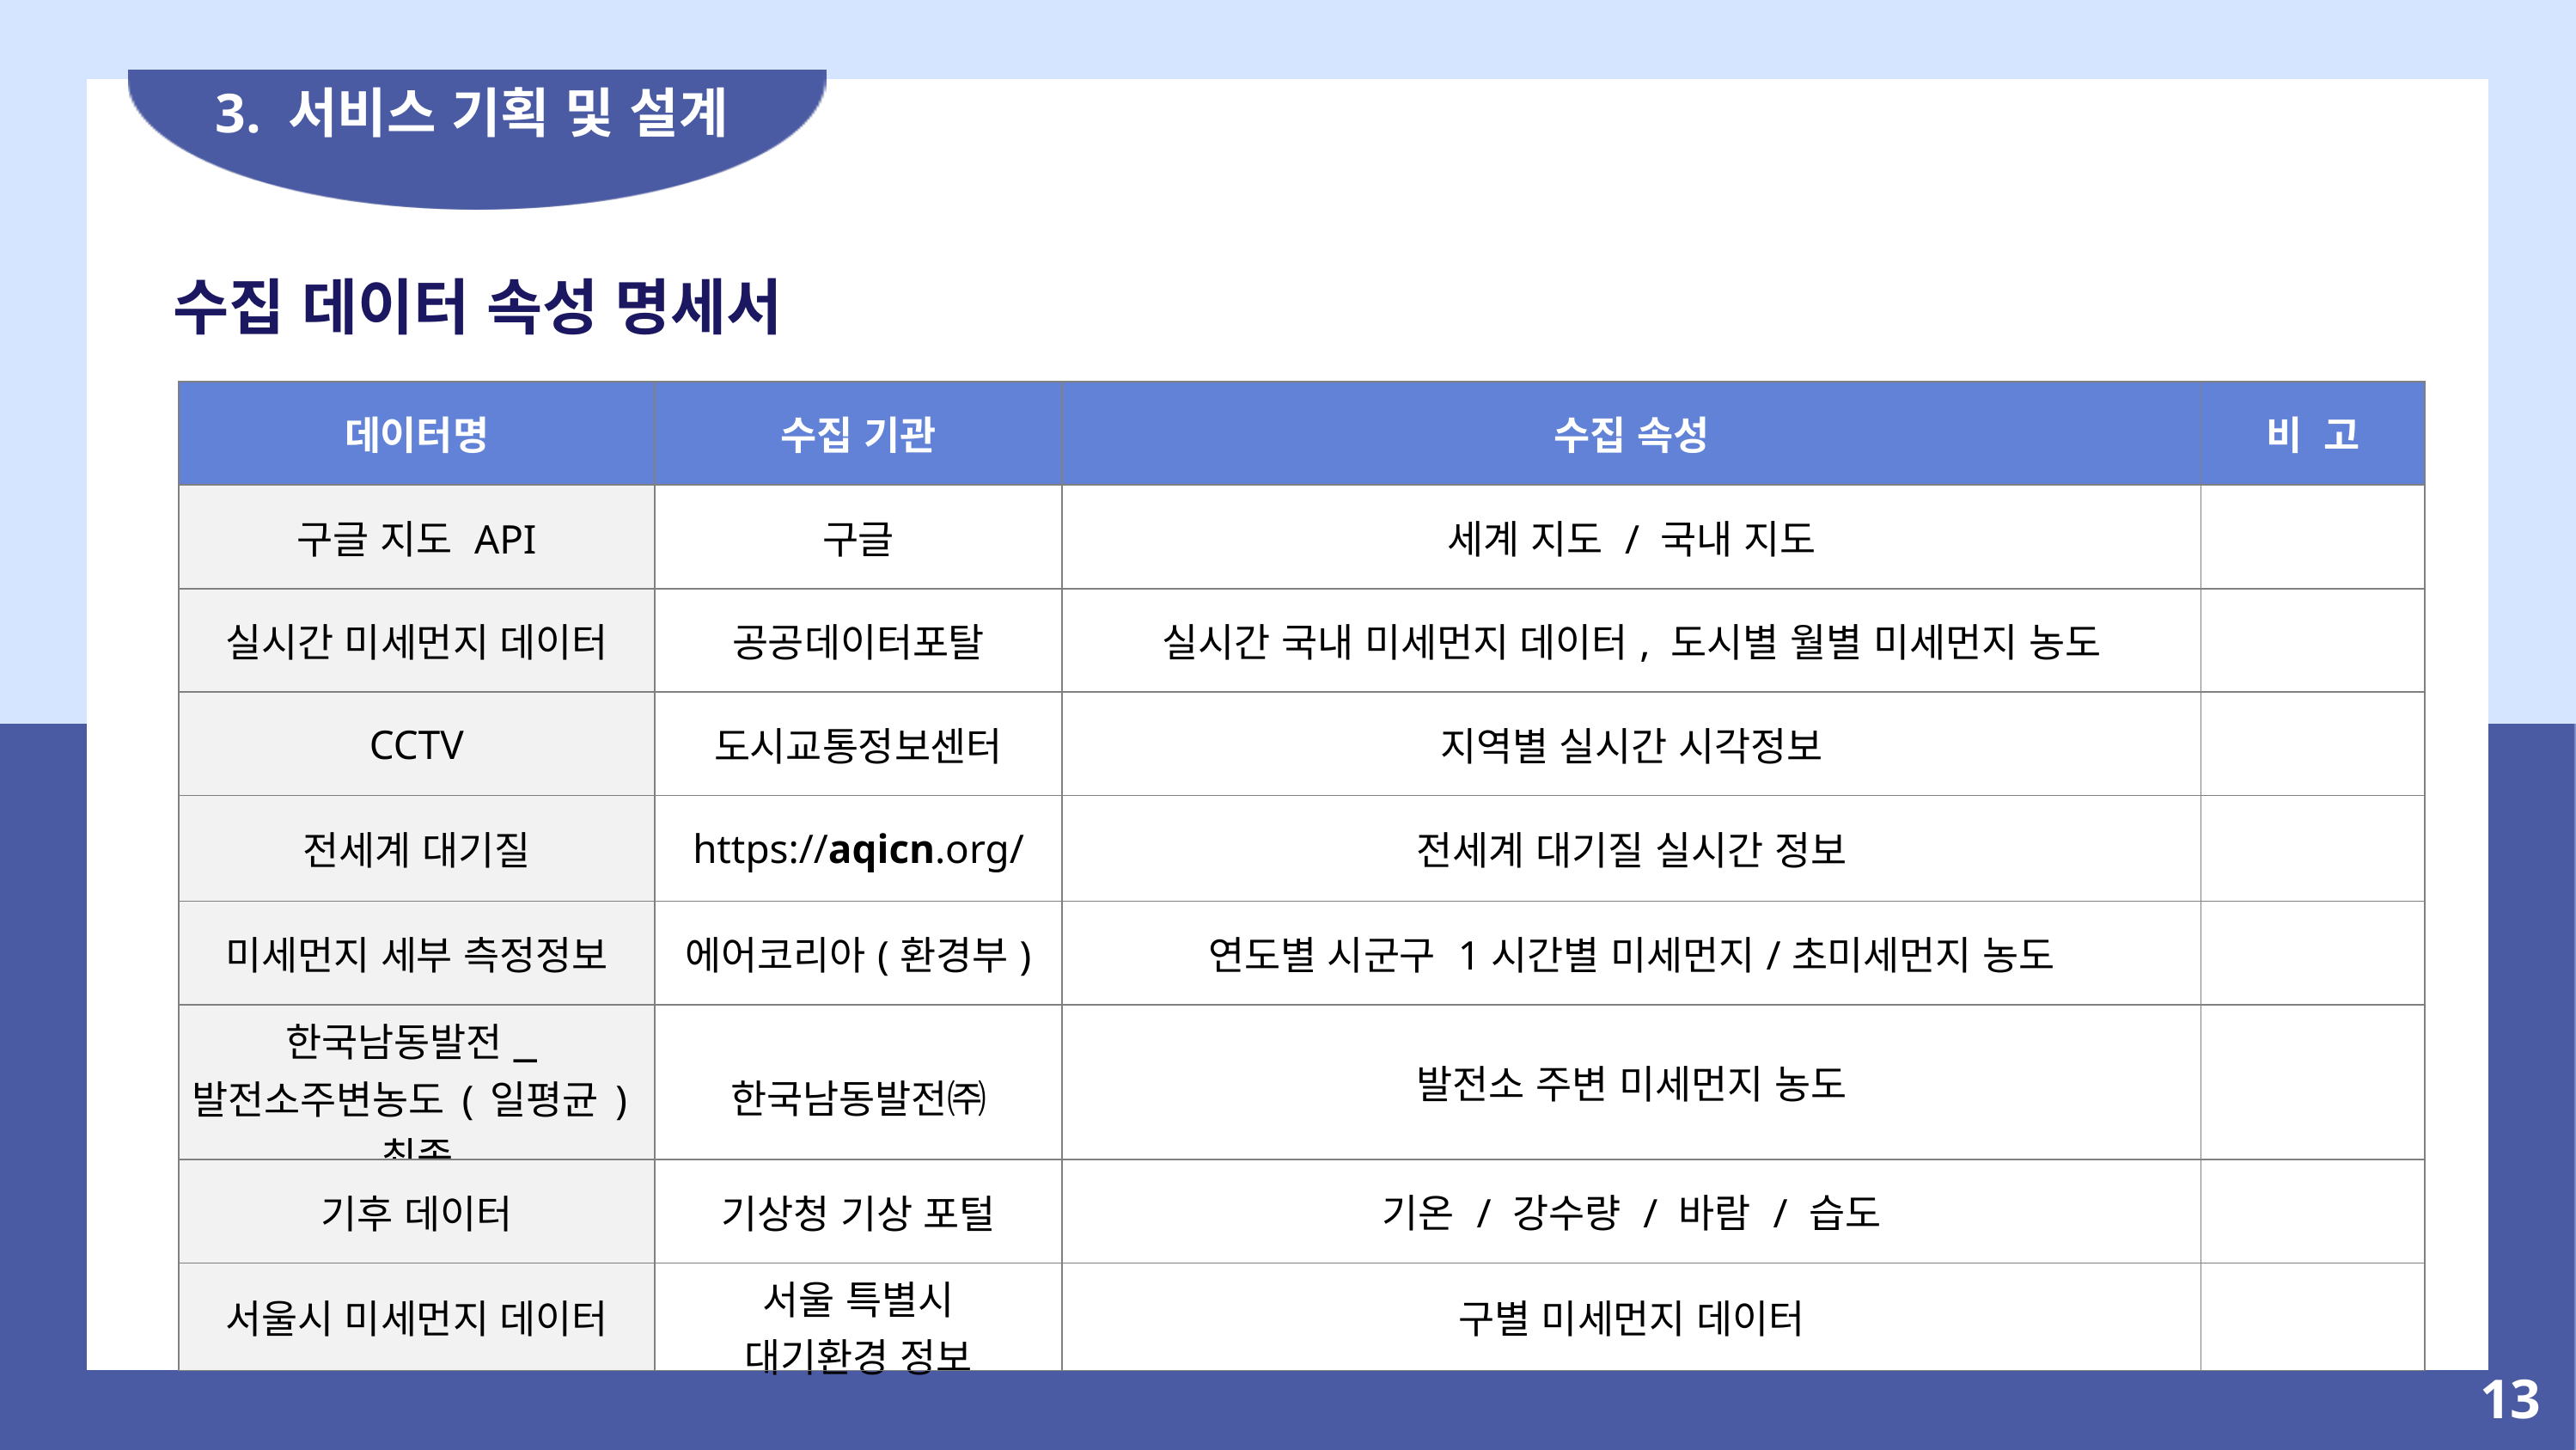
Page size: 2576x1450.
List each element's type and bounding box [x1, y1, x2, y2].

text_box [127, 69, 827, 210]
table_cell [82, 724, 2492, 1380]
text_box [0, 724, 2576, 1450]
text_box [87, 78, 2488, 1370]
